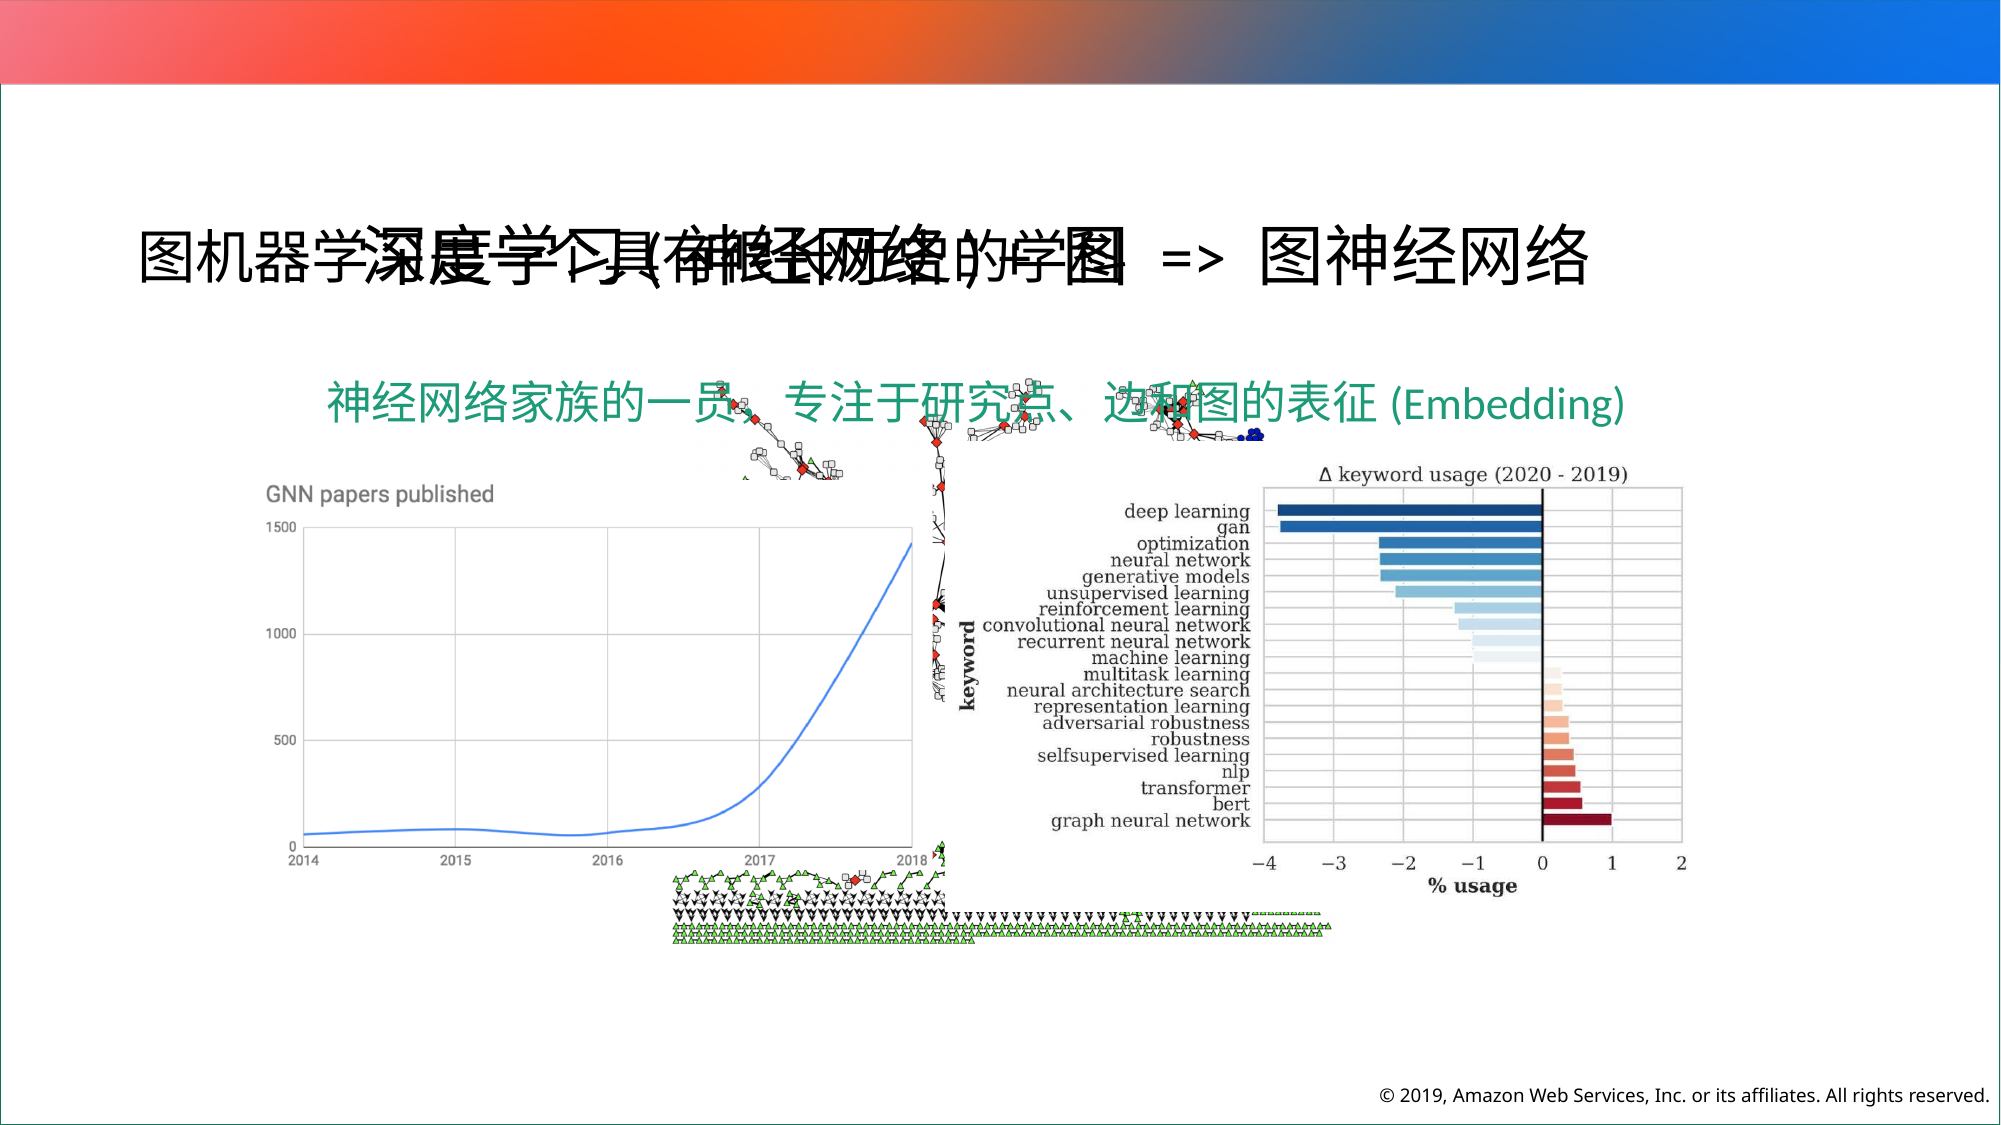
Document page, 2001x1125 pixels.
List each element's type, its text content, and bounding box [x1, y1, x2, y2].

picture [665, 912, 1335, 950]
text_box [222, 206, 1731, 912]
picture [0, 0, 2001, 90]
list 图机器学习是一个具有很长历史的学科 [107, 204, 1882, 563]
